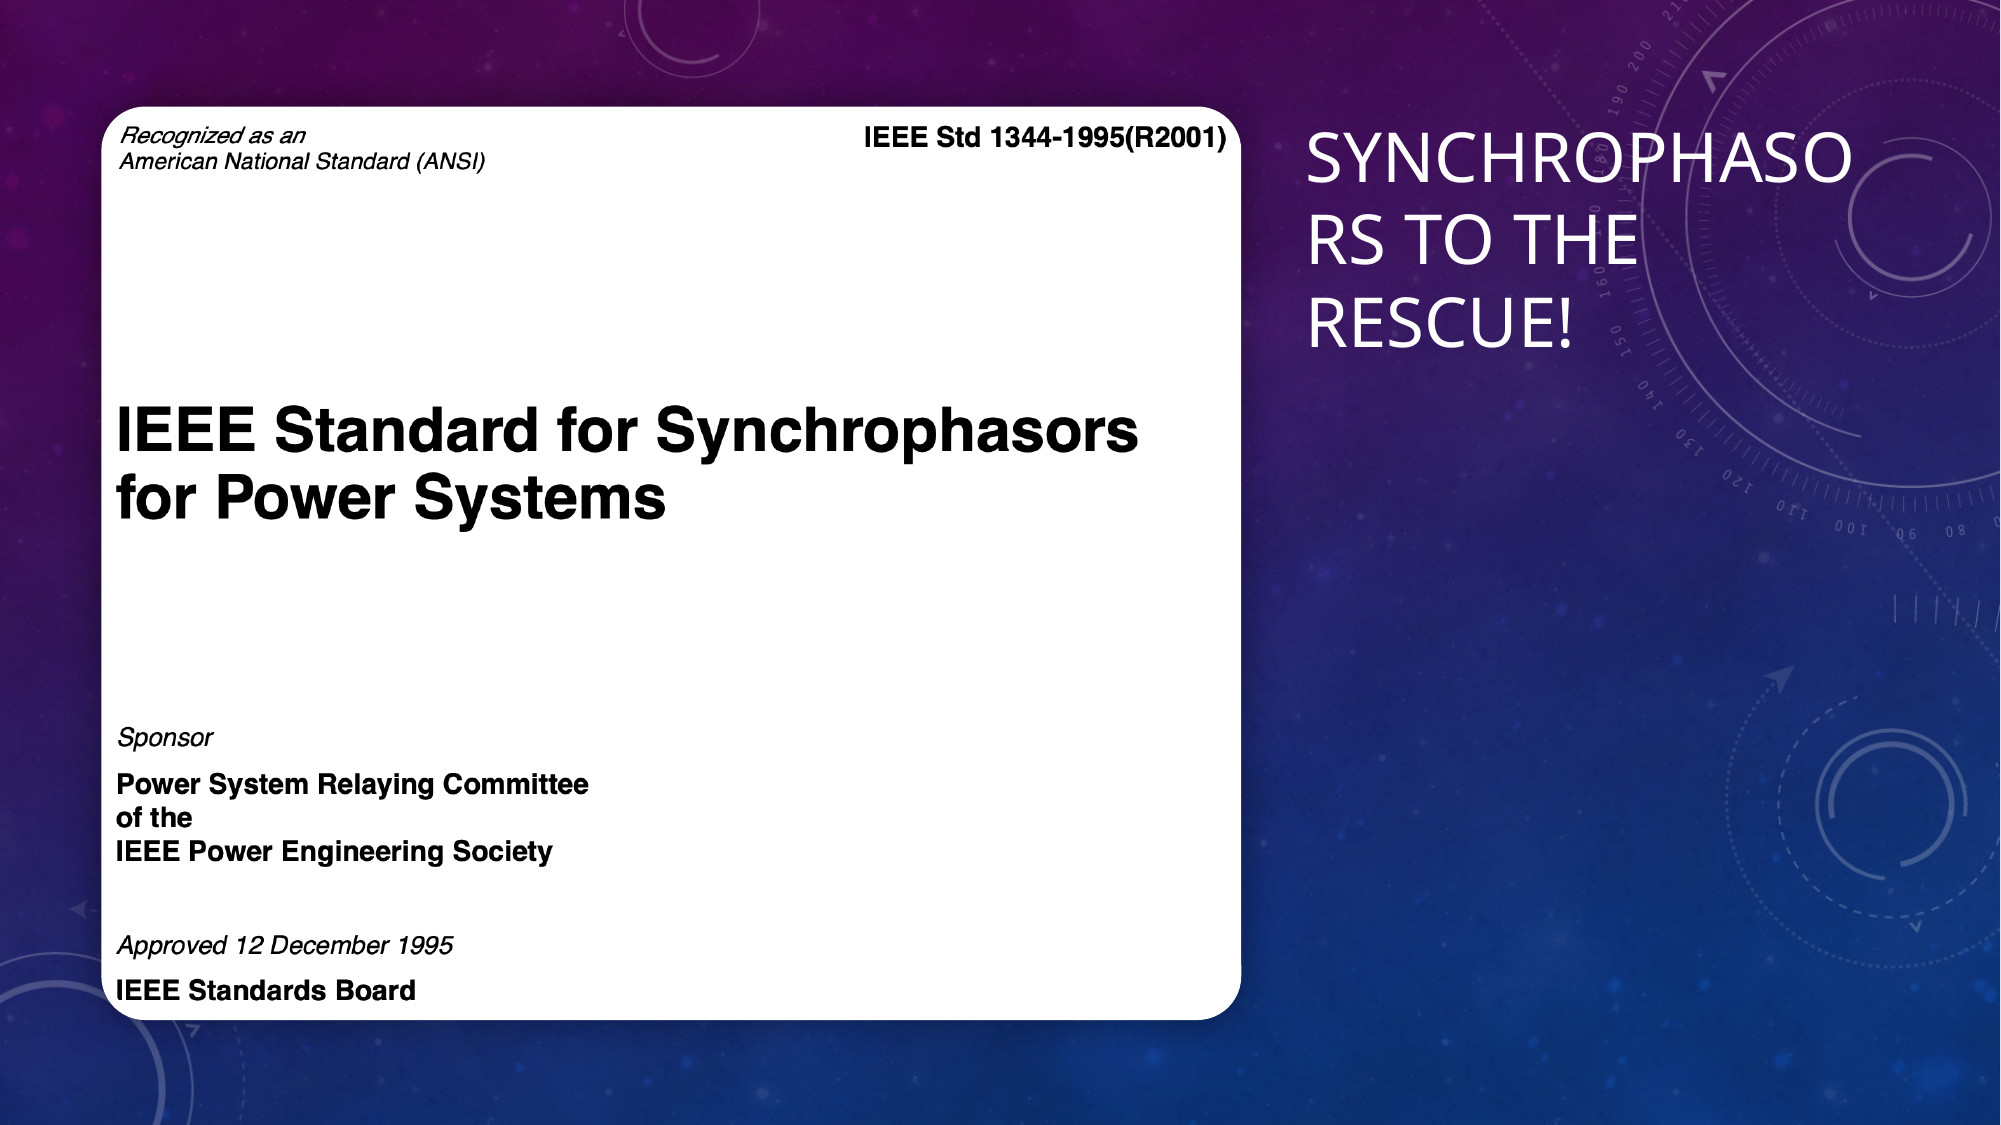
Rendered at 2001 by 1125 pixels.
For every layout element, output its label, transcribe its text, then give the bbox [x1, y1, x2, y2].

picture [0, 0, 2001, 1125]
title Synchrophasors to the rescue! [1290, 105, 1899, 370]
